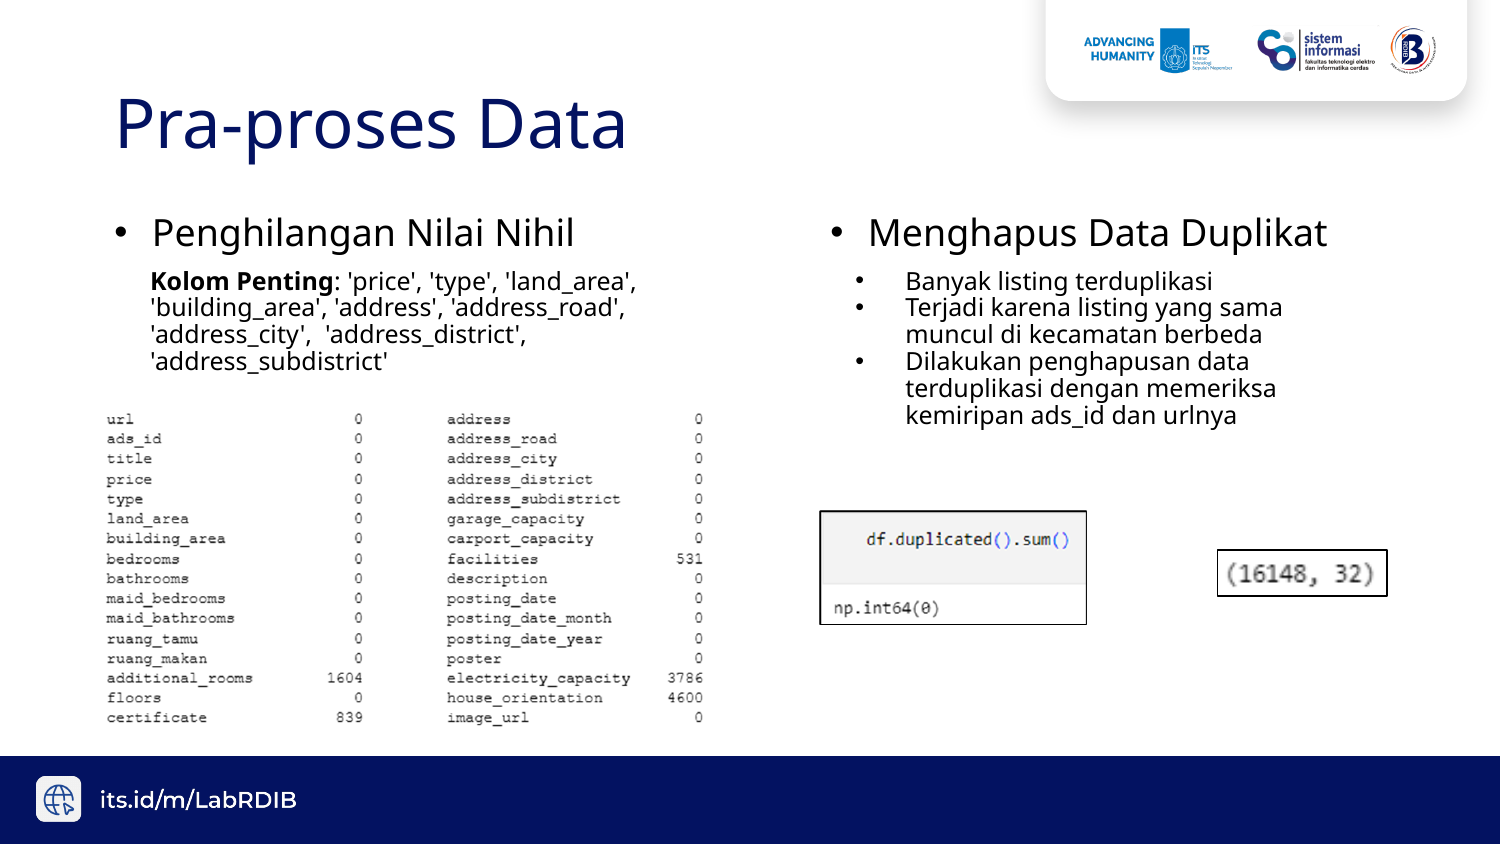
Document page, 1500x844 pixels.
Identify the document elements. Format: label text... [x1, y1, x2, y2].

picture [1076, 12, 1436, 87]
picture [818, 509, 1087, 625]
title Pra-proses Data [103, 44, 1397, 208]
list Banyak listing terduplikasi Terjadi karena listing yang sama muncul di kecamatan berbeda Dilakukan penghapusan data terduplikasi dengan memeriksa kemiripan ads_id dan urlnya [819, 262, 1386, 452]
picture [36, 776, 297, 822]
picture [102, 407, 706, 727]
list Penghilangan Nilai Nihil [103, 207, 670, 263]
subtitle Menghapus Data Duplikat [819, 207, 1386, 262]
picture [1217, 550, 1387, 596]
list Kolom Penting: 'price', 'type', 'land_area', 'building_area', 'address', 'address_road', 'address_city', 'address_district', 'address_subdistrict' [139, 262, 706, 318]
